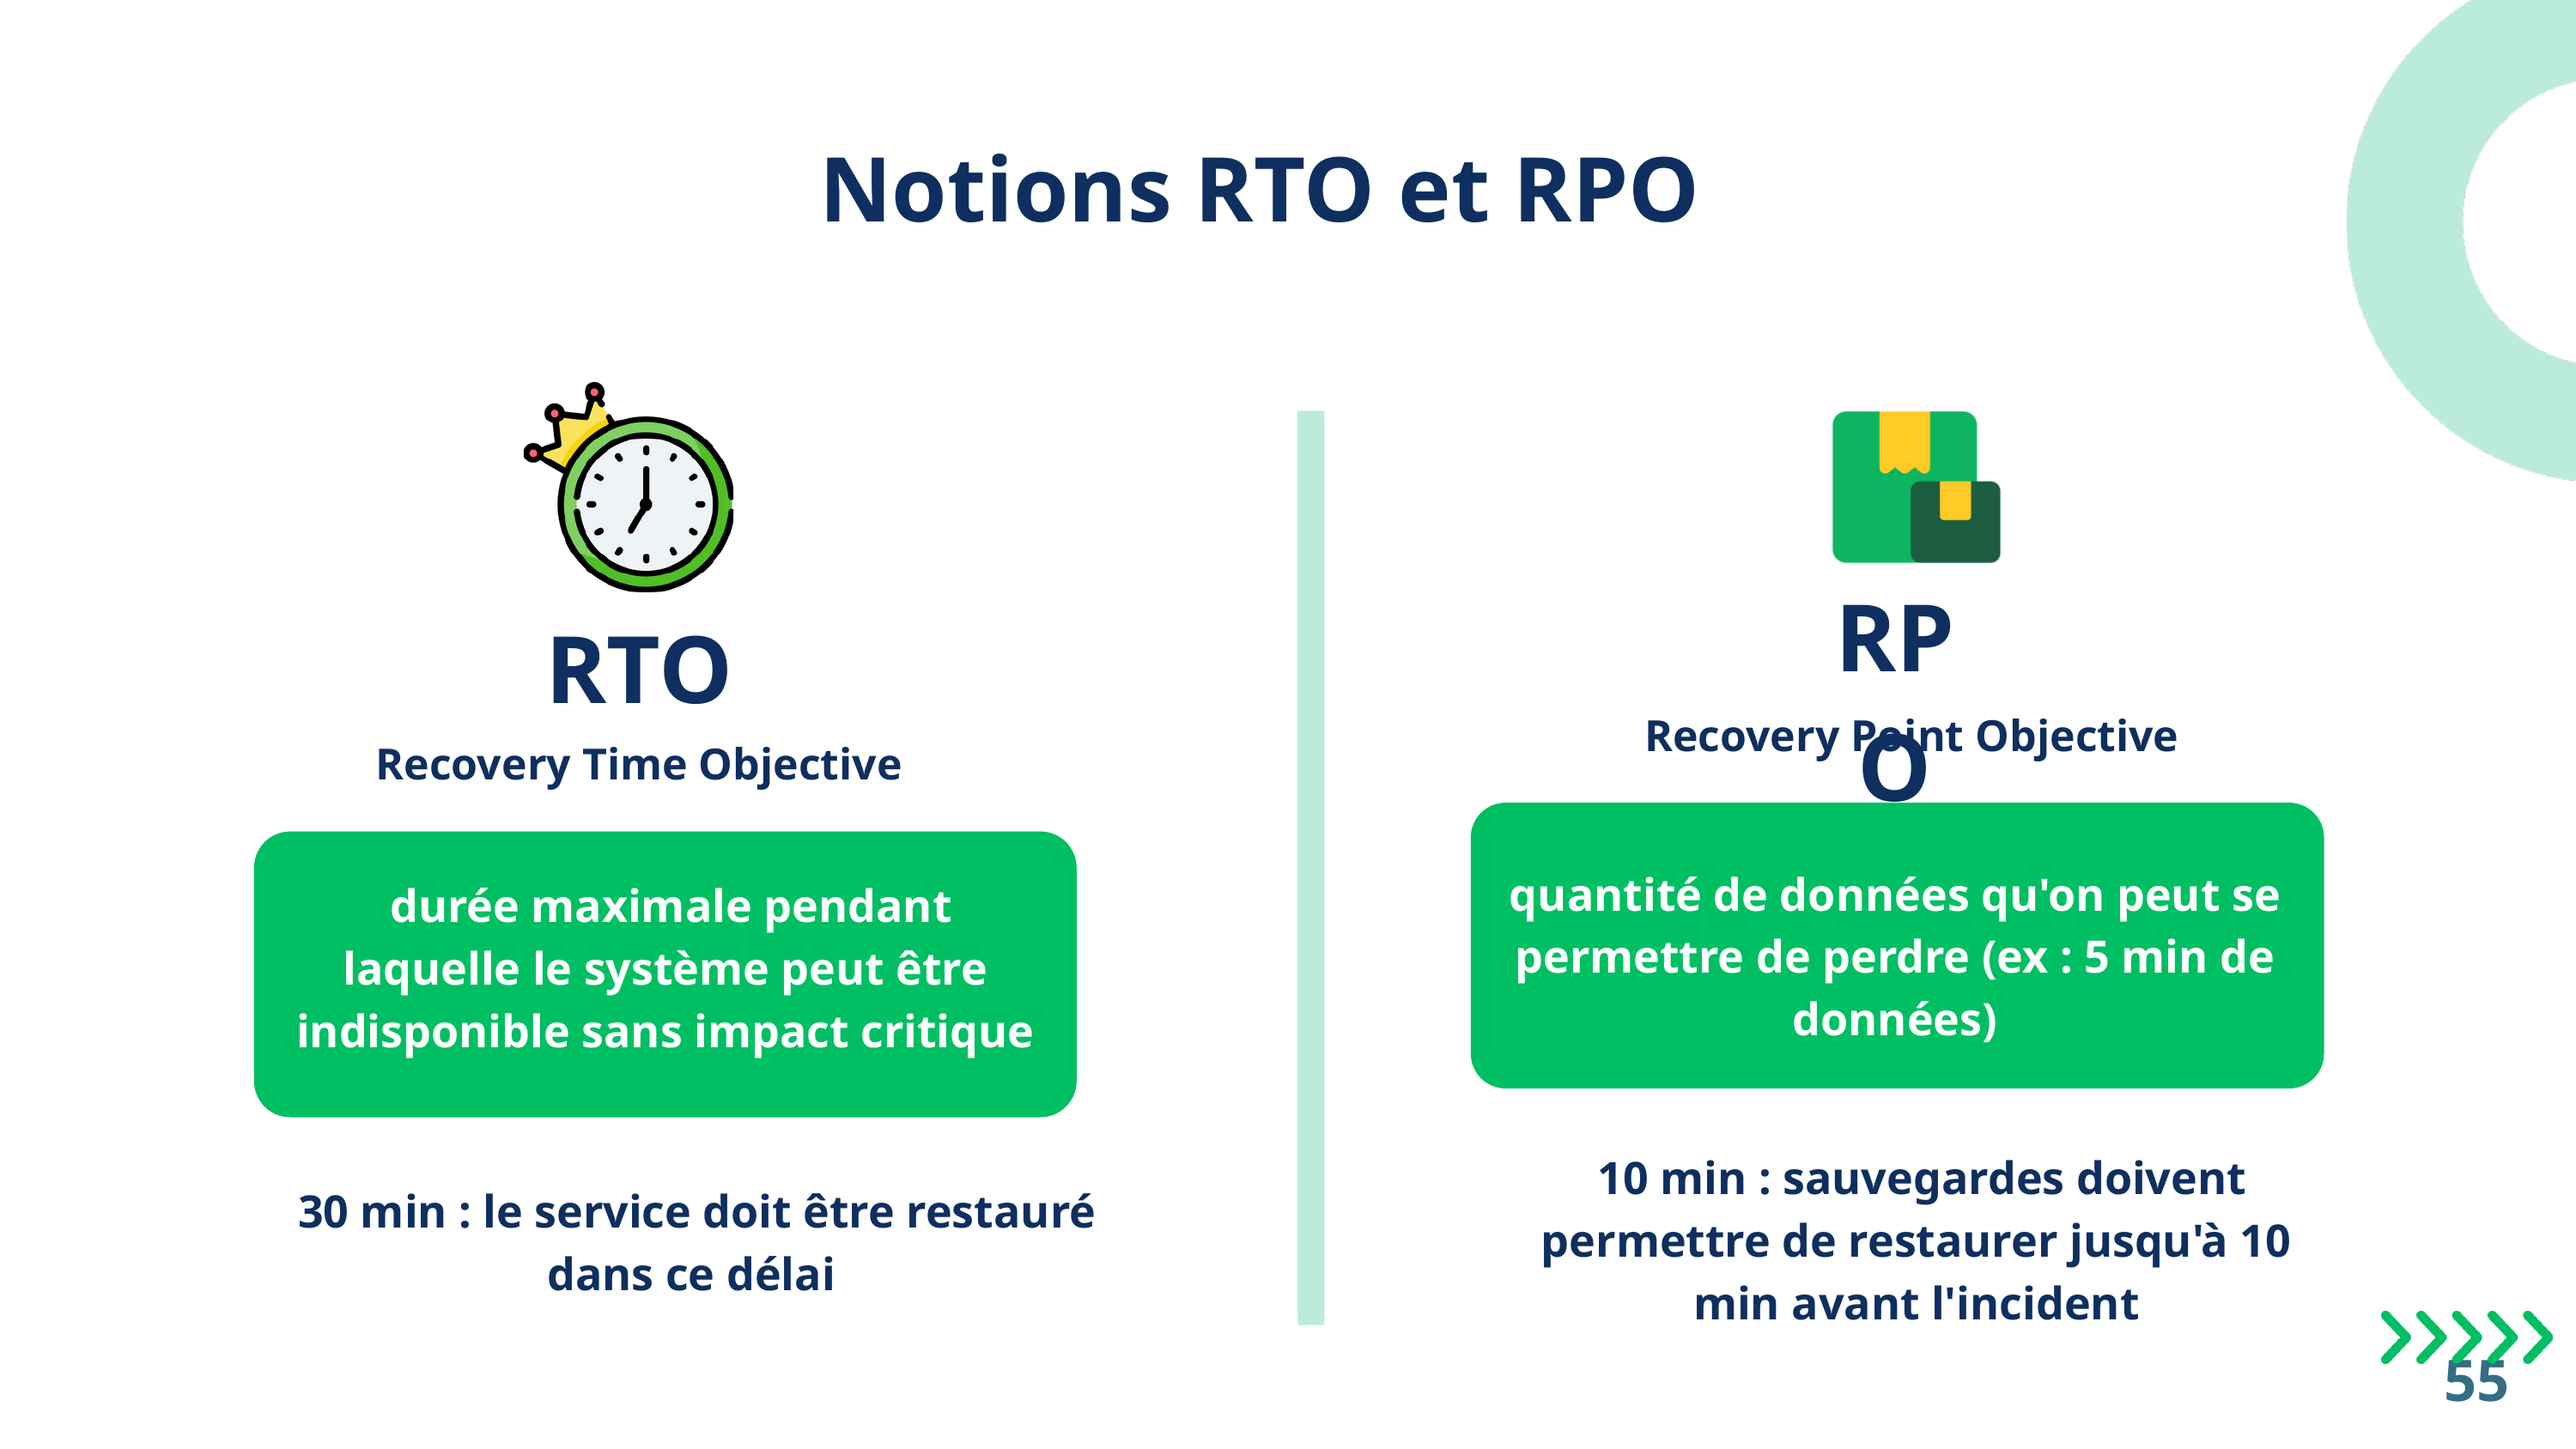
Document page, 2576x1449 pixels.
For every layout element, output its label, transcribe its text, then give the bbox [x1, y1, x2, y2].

text_box Recovery Time Objective [351, 728, 927, 789]
text_box RPO [1800, 560, 1990, 699]
text_box [2380, 1310, 2554, 1364]
text_box Recovery Point Objective [1599, 699, 2225, 760]
text_box Notions RTO et RPO [819, 125, 1757, 240]
text_box [2347, 0, 2576, 482]
slide_number 55 [2221, 1357, 2523, 1410]
text_box RPO [1800, 760, 1990, 801]
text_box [1470, 802, 2324, 1089]
text_box 10 min : sauvegardes doivent permettre de restaurer jusqu'à 10 min avant l'incident [1509, 1141, 2324, 1329]
text_box RTO [512, 591, 766, 723]
text_box [1823, 394, 2010, 580]
text_box [523, 382, 734, 591]
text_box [253, 831, 1078, 1118]
text_box 30 min : le service doit être restauré dans ce délai [253, 1174, 1129, 1300]
